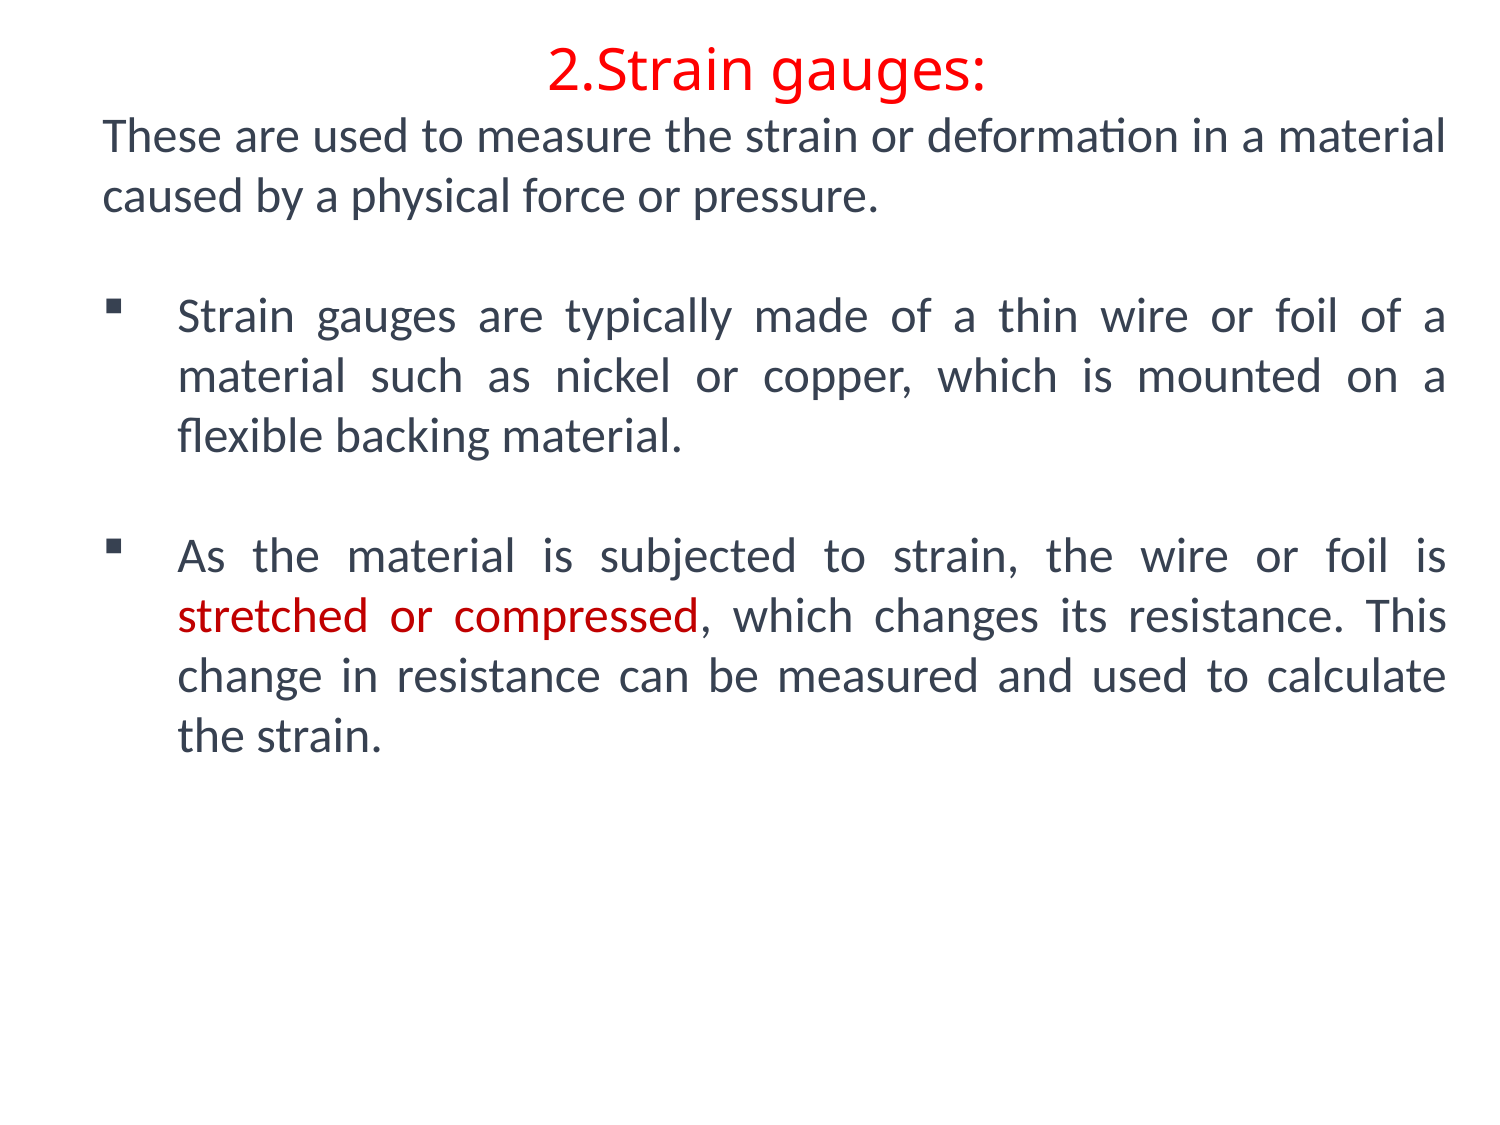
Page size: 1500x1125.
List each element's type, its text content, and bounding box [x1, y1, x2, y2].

text_box 2.Strain gauges: These are used to measure the strain or deformation in a material caused by a physical force or pressure. Strain gauges are typically made of a thin wire or foil of a material such as nickel or copper, which is mounted on a flexible backing material. As the material is subjected to strain, the wire or foil is stretched or compressed, which changes its resistance. This change in resistance can be measured and used to calculate the strain. [87, 24, 1463, 830]
